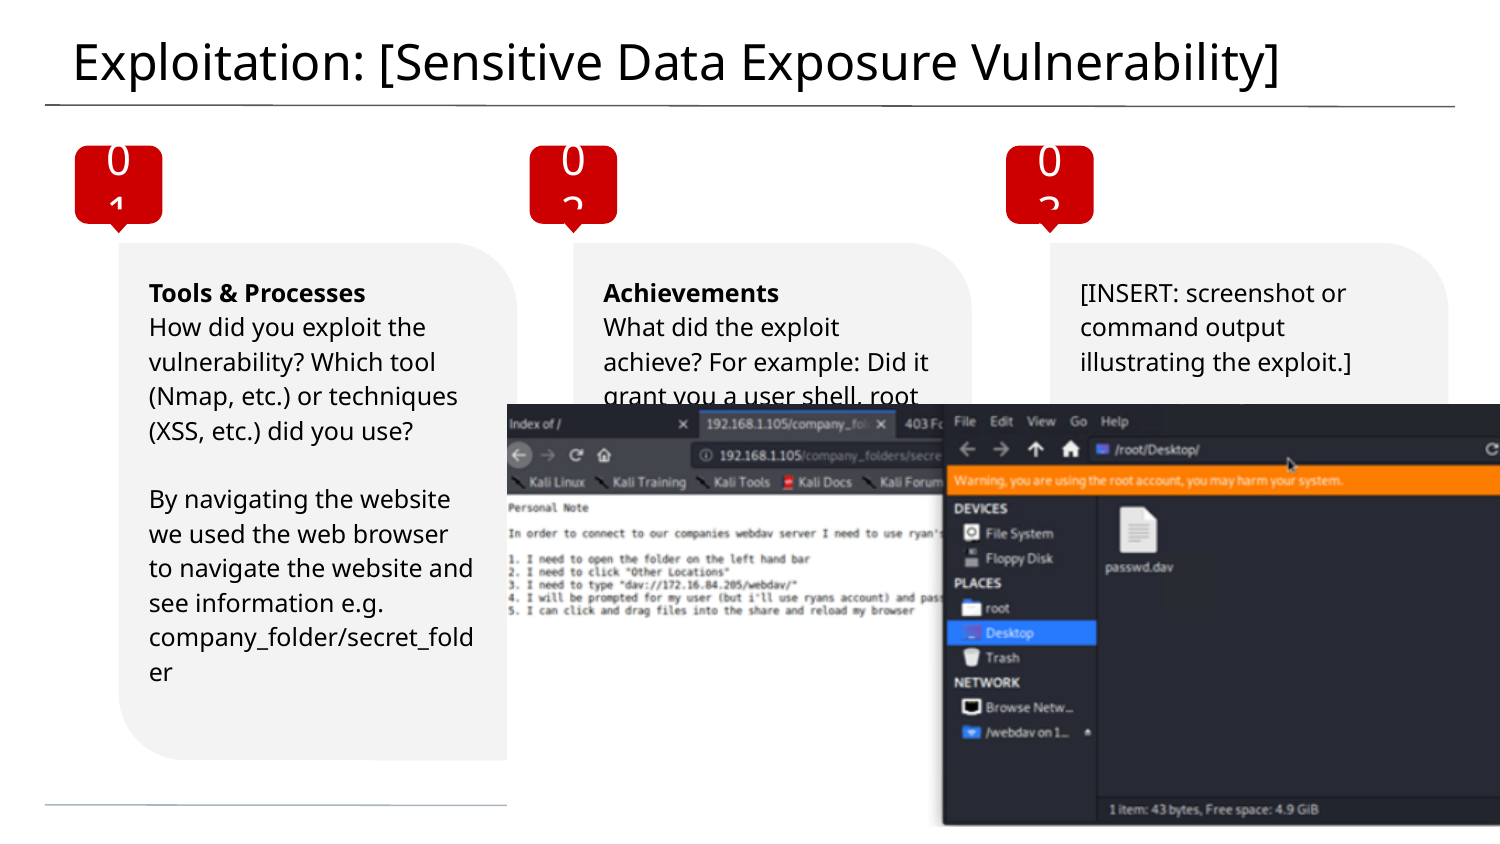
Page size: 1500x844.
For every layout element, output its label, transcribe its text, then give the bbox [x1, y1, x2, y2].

text_box [INSERT: screenshot or command output illustrating the exploit.] [1050, 242, 1439, 402]
text_box Tools & Processes How did you exploit the vulnerability? Which tool (Nmap, etc.) or techniques (XSS, etc.) did you use? By navigating the website we used the web browser to navigate the website and see information e.g. company_folder/secret_folder [118, 242, 508, 761]
text_box [1439, 275, 1449, 402]
text_box Achievements What did the exploit achieve? For example: Did it grant you a user shell, root access, etc.? We were able to find the url path to the secret folder and gain information about high level personnel in the company, and who had access to the secret folder. [573, 242, 972, 402]
text_box [508, 275, 518, 402]
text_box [529, 145, 618, 234]
picture [507, 404, 1500, 827]
title Exploitation: [Sensitive Data Exposure Vulnerability] [0, 0, 1500, 88]
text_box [74, 145, 163, 234]
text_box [1005, 145, 1094, 234]
